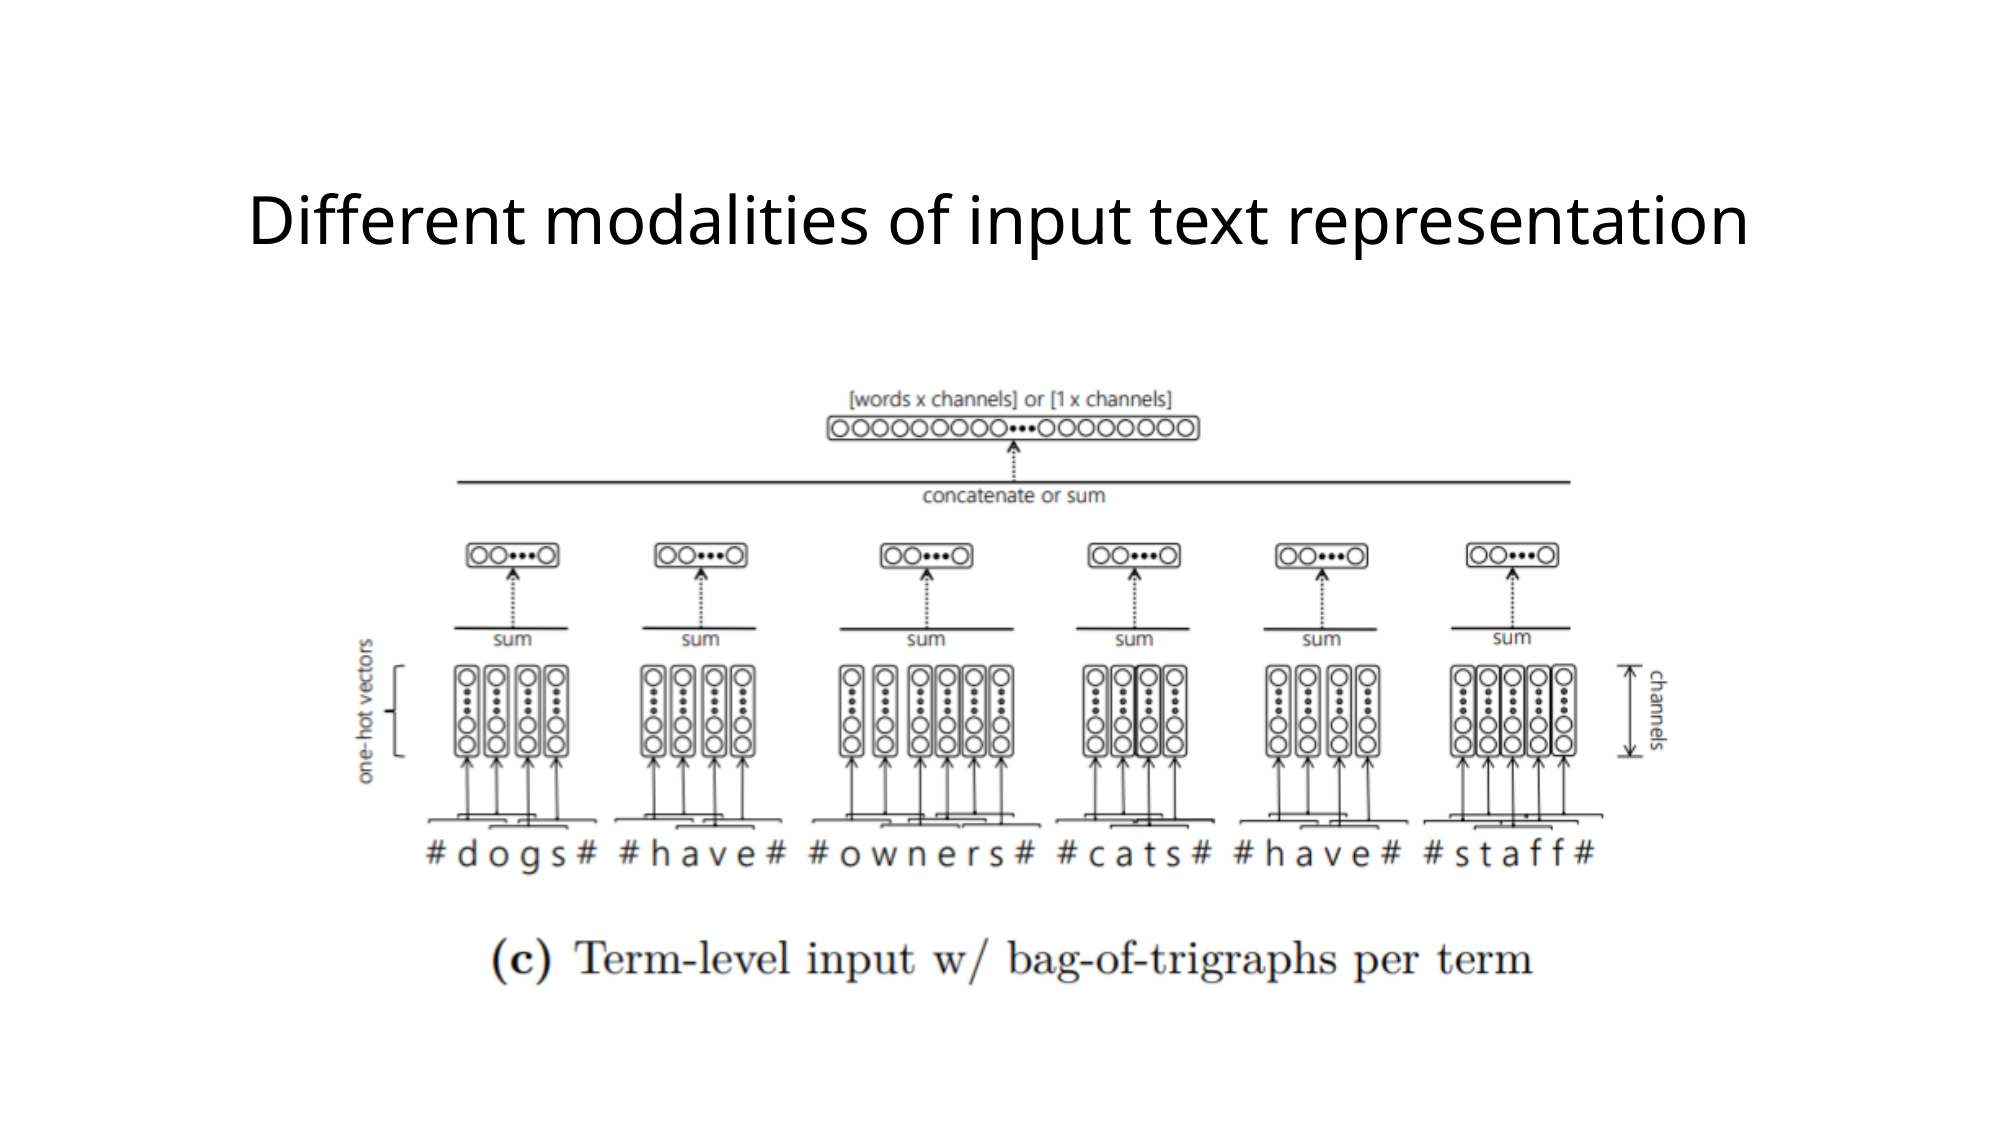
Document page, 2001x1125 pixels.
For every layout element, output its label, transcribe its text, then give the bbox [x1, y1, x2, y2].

title Different modalities of input text representation [159, 101, 1840, 344]
picture [243, 387, 1757, 992]
